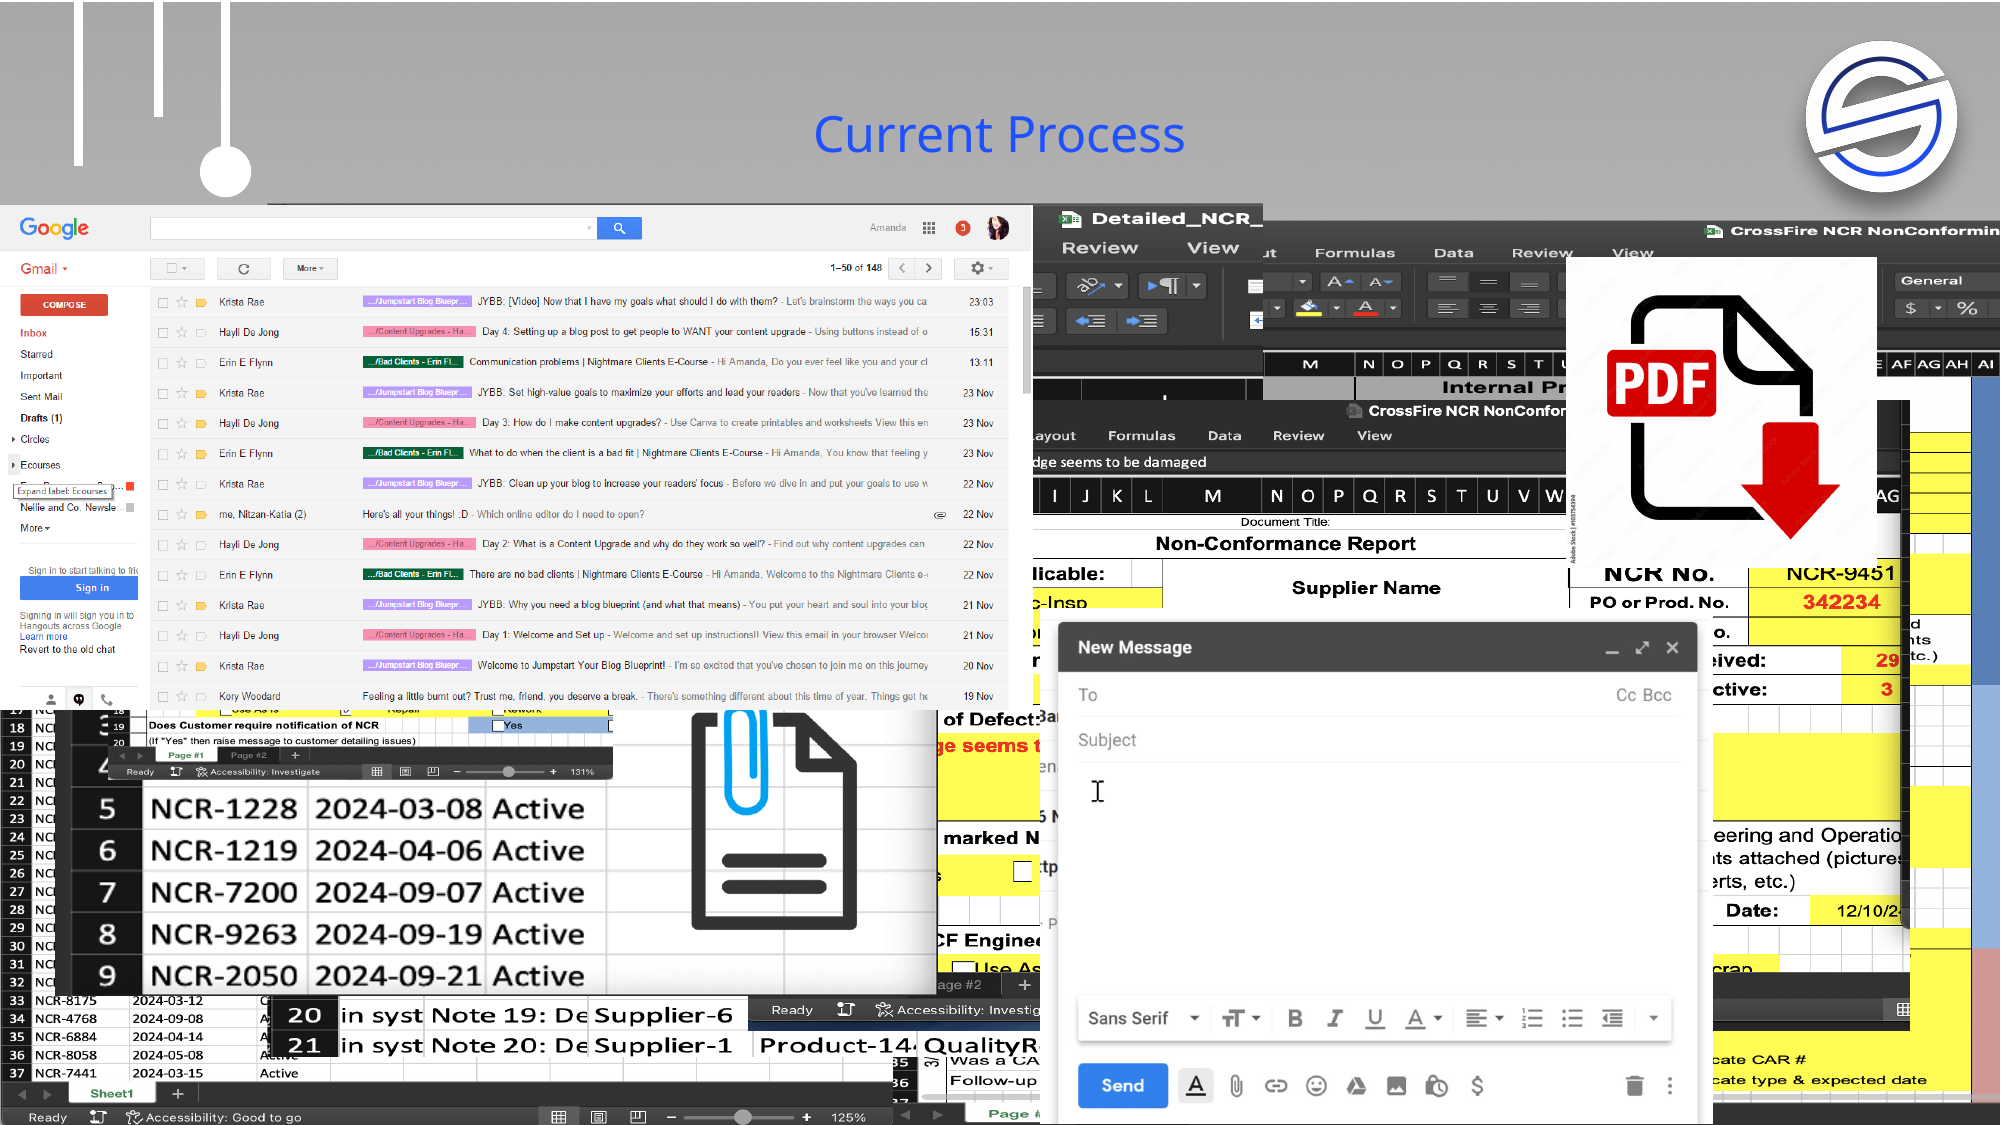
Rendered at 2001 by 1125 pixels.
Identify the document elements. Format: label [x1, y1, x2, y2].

text_box [199, 0, 252, 198]
picture [0, 2, 2000, 1125]
